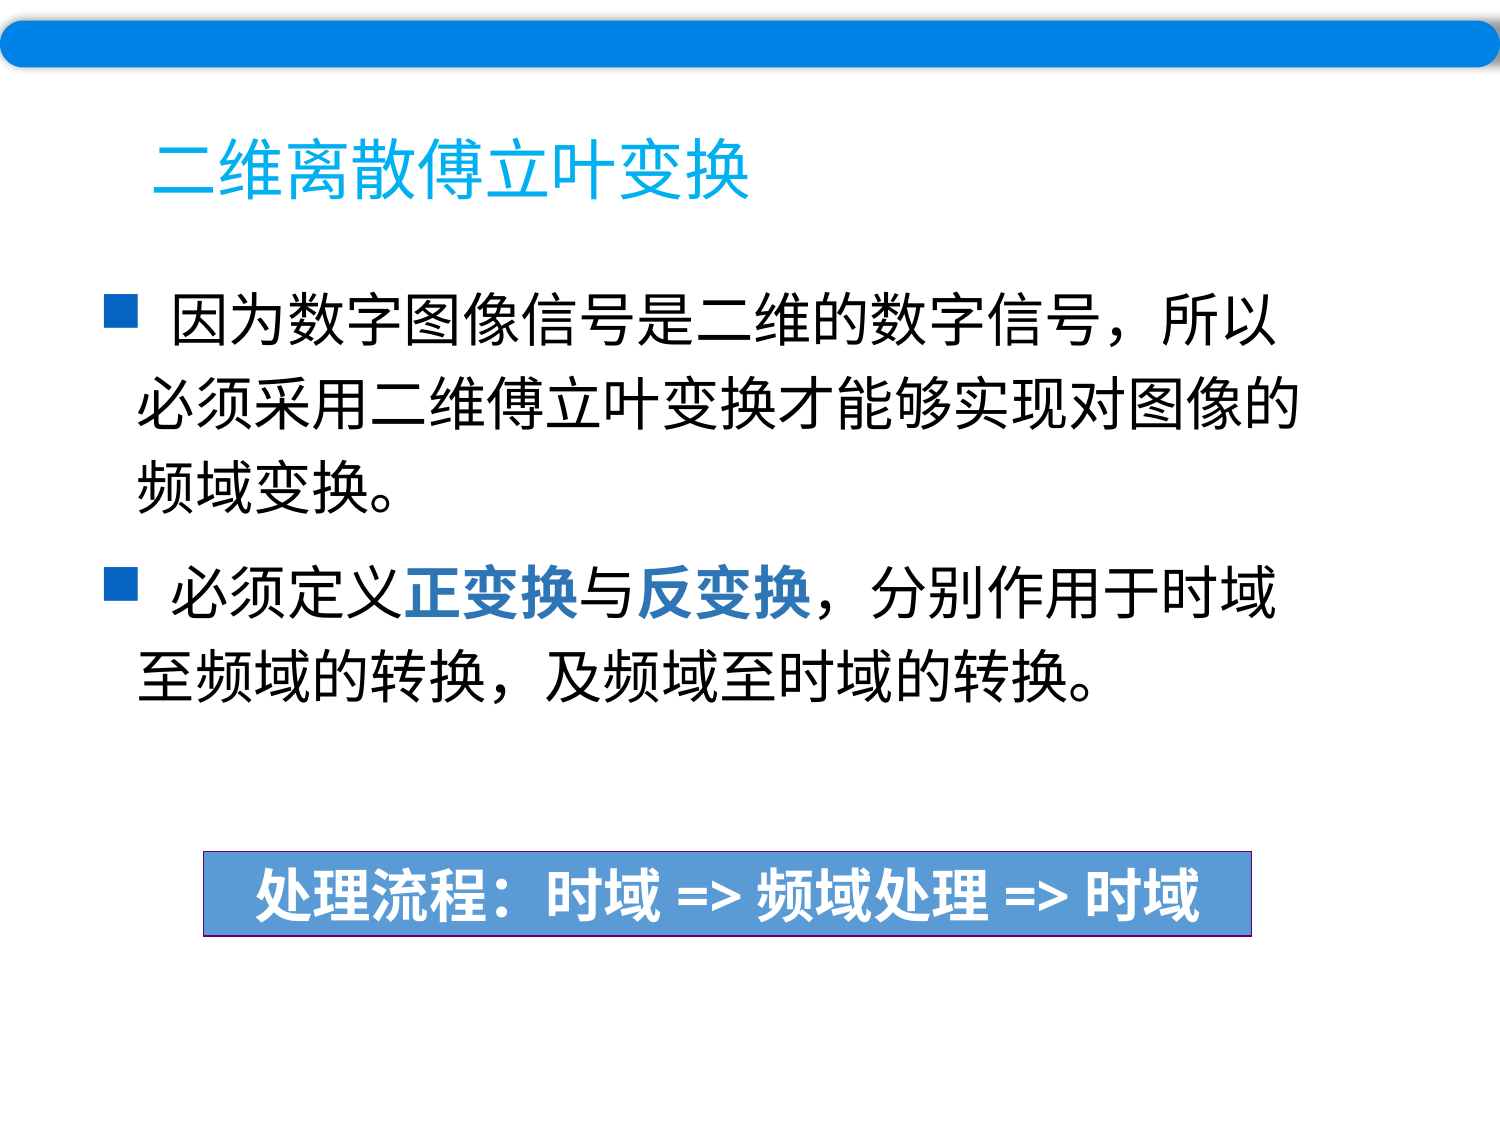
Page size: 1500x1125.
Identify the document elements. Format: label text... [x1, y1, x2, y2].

text_box [300, 449, 488, 525]
text_box 处理流程：时域=>频域处理=>时域 [203, 851, 1252, 936]
text_box [0, 19, 1500, 69]
title 二维离散傅立叶变换 [135, 113, 1081, 232]
list 因为数字图像信号是二维的数字信号，所以必须采用二维傅立叶变换才能够实现对图像的频域变换。 必须定义正变换与反变换，分别作用于时域至频域的转换，及频域至时域的转换。 [84, 262, 1337, 605]
